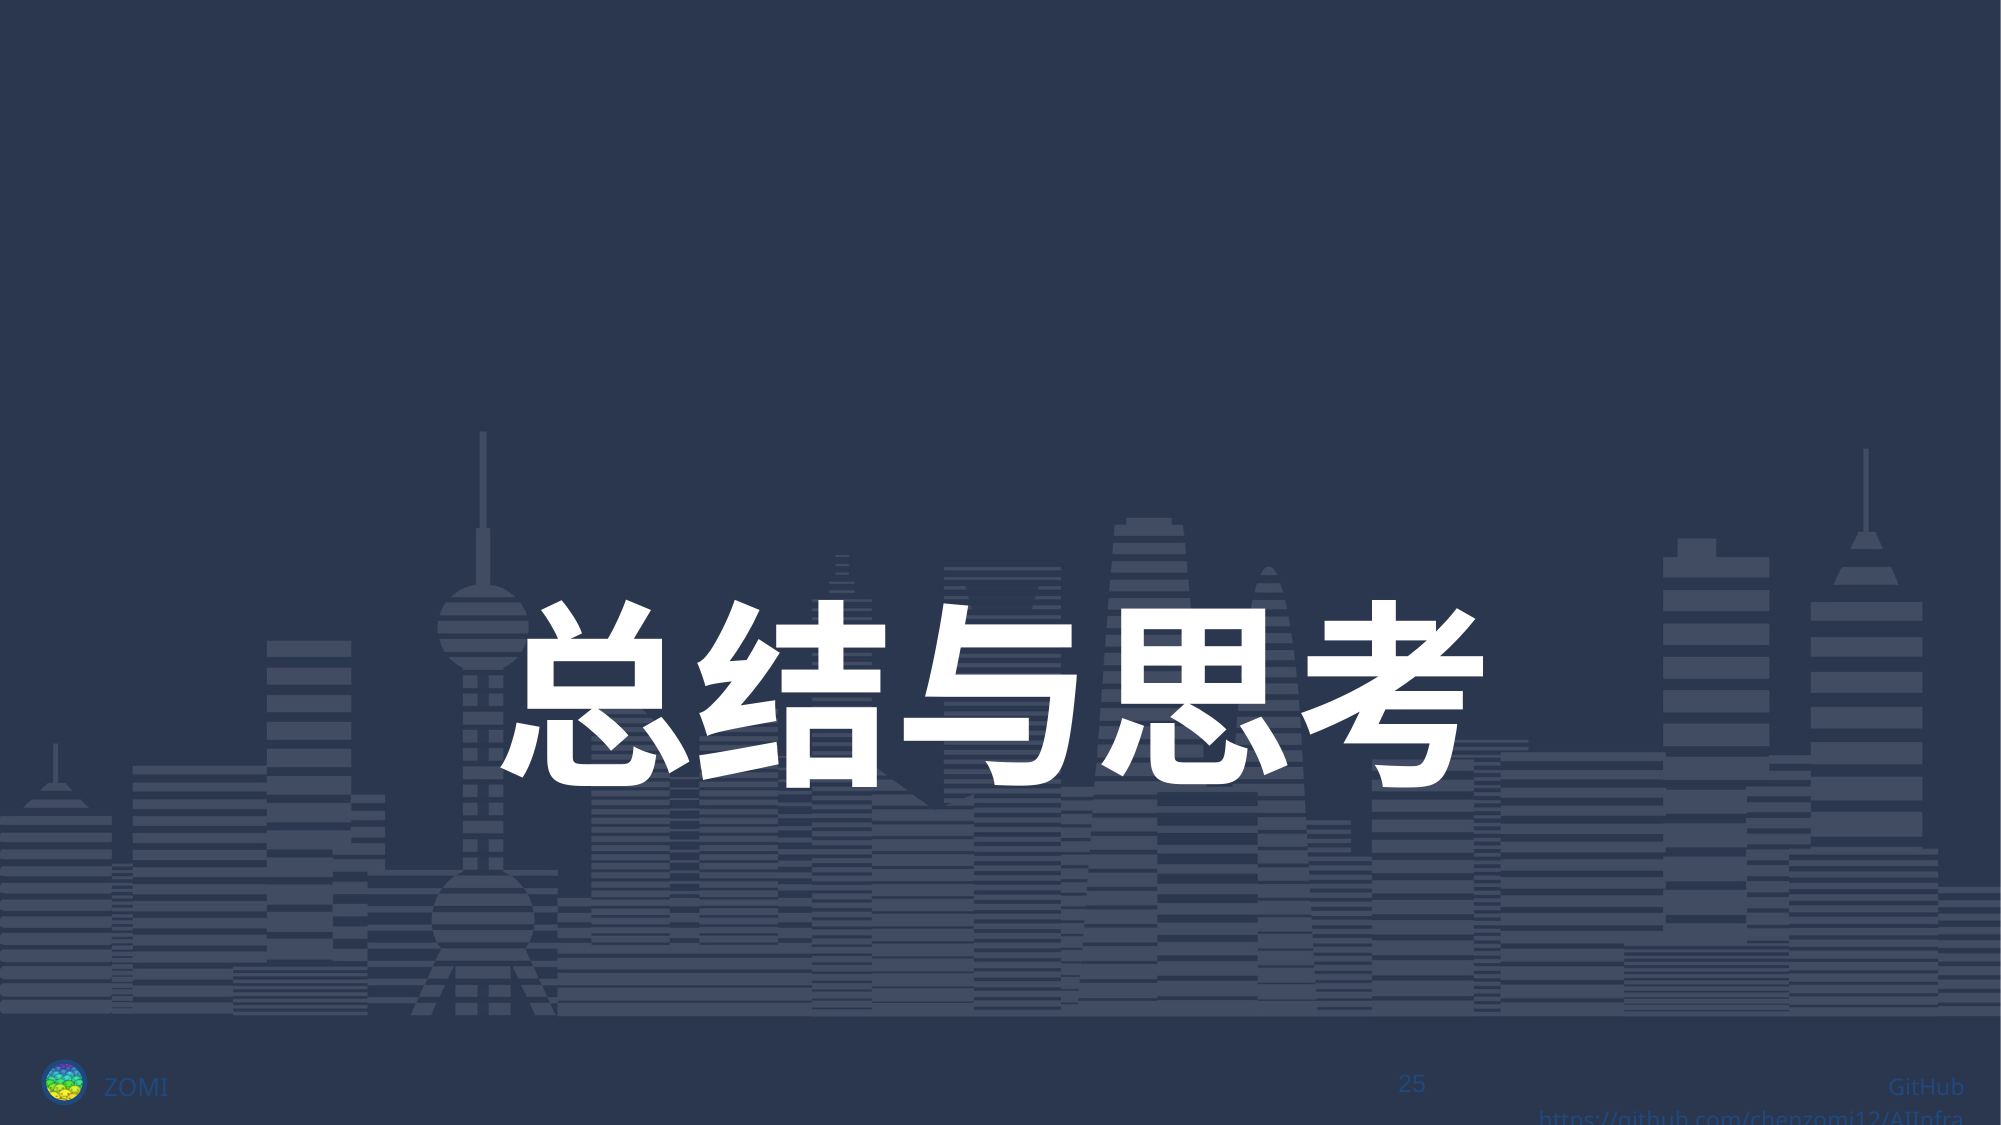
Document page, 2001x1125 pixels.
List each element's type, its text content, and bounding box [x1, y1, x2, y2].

picture [1923, 1117, 1929, 1125]
picture [1678, 1117, 1685, 1125]
picture [1542, 1117, 1548, 1125]
list 总结与思考 [79, 394, 1910, 986]
picture [1816, 1117, 1824, 1125]
picture [1709, 1117, 1717, 1125]
picture [1765, 1117, 1771, 1125]
picture [1650, 1117, 1656, 1125]
picture [1620, 1117, 1627, 1125]
picture [1724, 1117, 1730, 1125]
picture [1792, 1117, 1798, 1125]
picture [1831, 1117, 1837, 1125]
picture [0, 0, 2001, 1125]
picture [1573, 1117, 1580, 1125]
